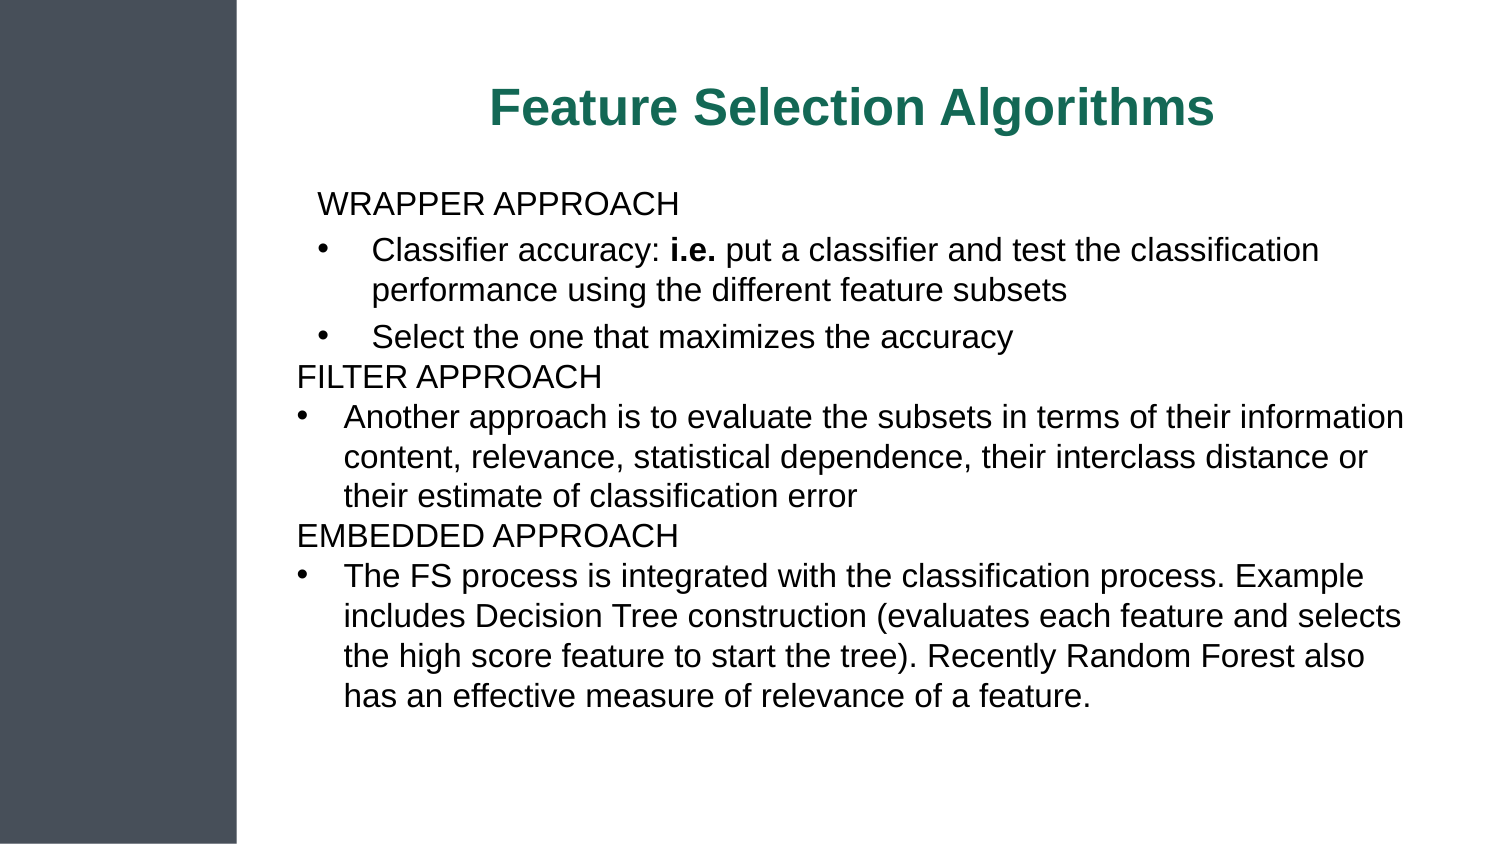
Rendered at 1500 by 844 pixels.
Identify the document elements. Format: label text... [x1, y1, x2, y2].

title Feature Selection Algorithms [281, 33, 1425, 174]
picture [0, 0, 1500, 844]
list WRAPPER APPROACH Classifier accuracy: i.e. put a classifier and test the classification performance using the different feature subsets Select the one that maximizes the accuracy FILTER APPROACH Another approach is to evaluate the subsets in terms of their information content, relevance, statistical dependence, their interclass distance or their estimate of classification error EMBEDDED APPROACH The FS process is integrated with the classification process. Example includes Decision Tree construction (evaluates each feature and selects the high score feature to start the tree). Recently Random Forest also has an effective measure of relevance of a feature. [281, 174, 1425, 794]
